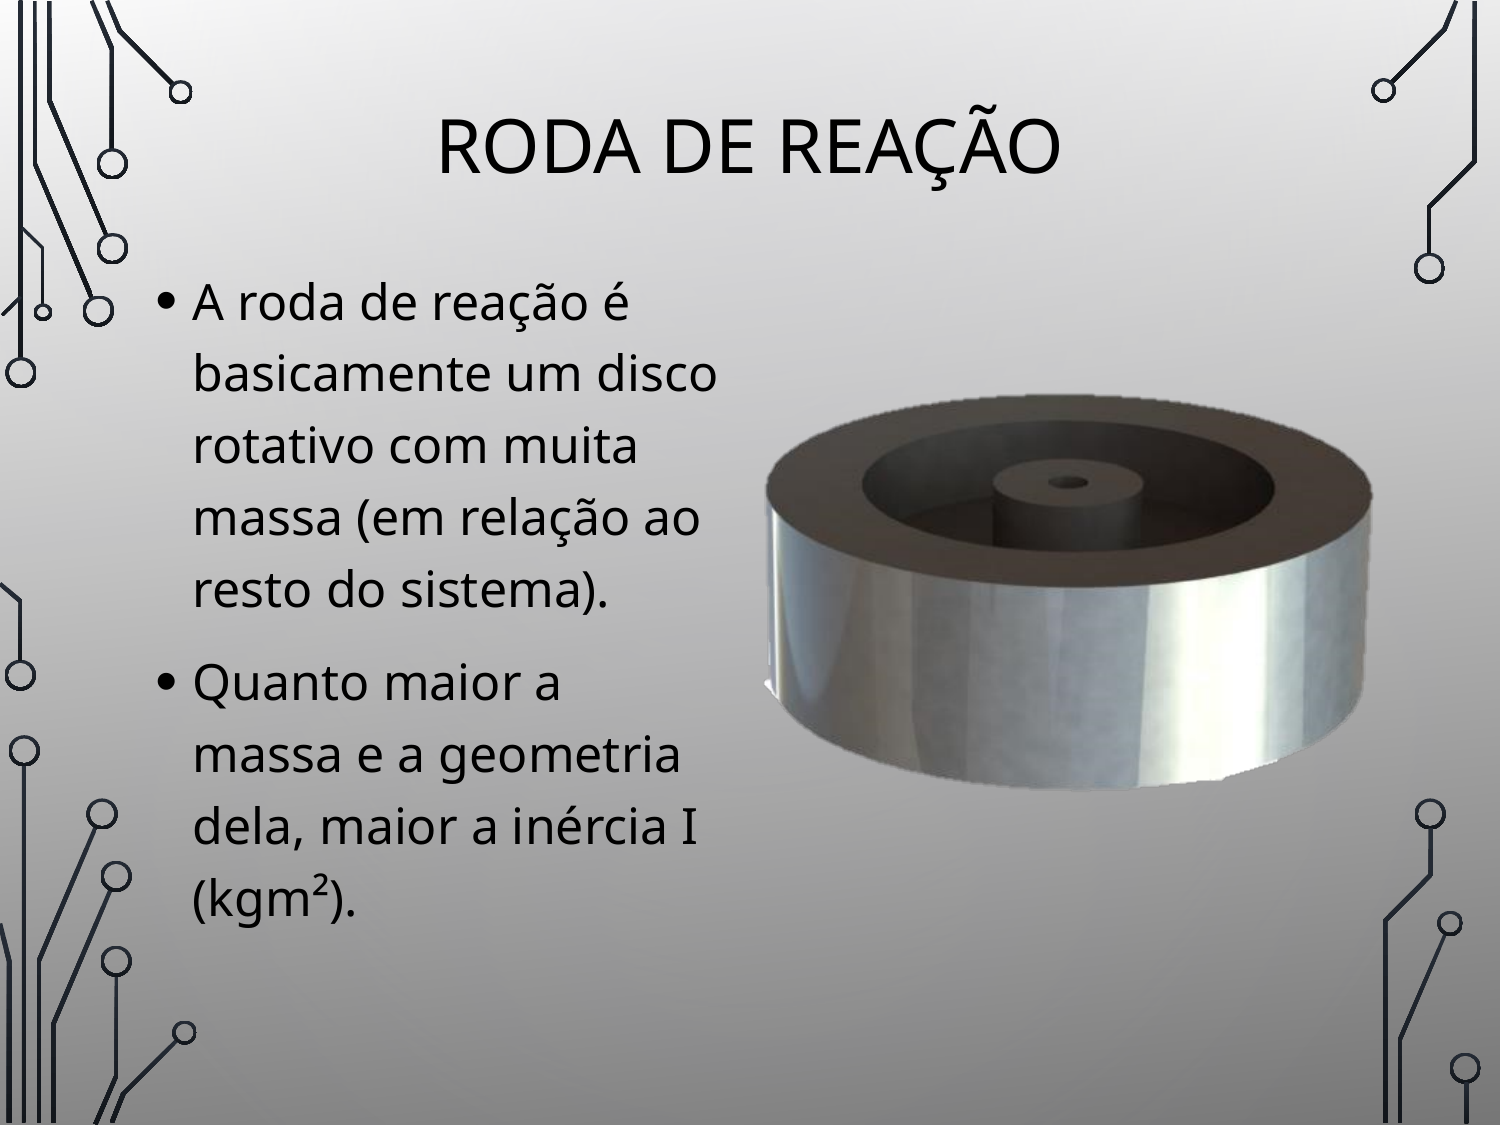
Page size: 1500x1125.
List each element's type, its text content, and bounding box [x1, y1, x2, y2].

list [749, 366, 1401, 819]
list A roda de reação é basicamente um disco rotativo com muita massa (em relação ao resto do sistema). Quanto maior a massa e a geometria dela, maior a inércia I (kgm²). [140, 234, 741, 950]
title Roda de reação [140, 101, 1360, 344]
